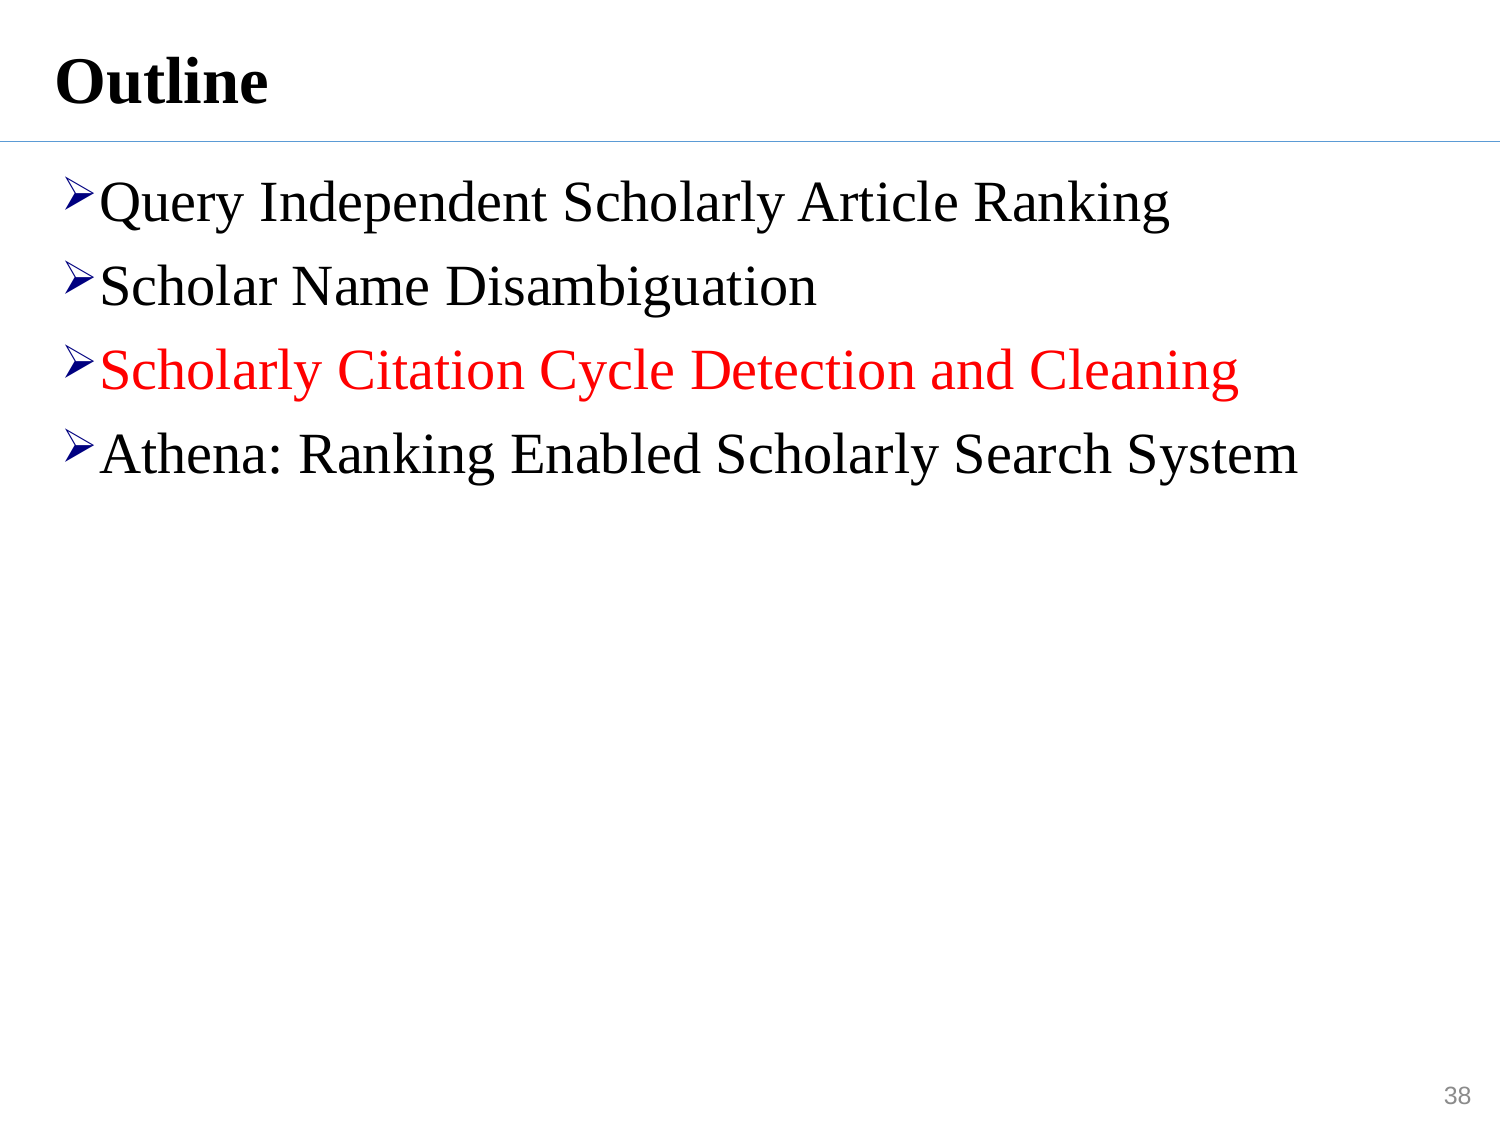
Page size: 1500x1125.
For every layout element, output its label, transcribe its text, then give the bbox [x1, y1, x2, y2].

title Outline [39, 18, 1454, 145]
slide_number 38 [1136, 1065, 1487, 1125]
list Query Independent Scholarly Article Ranking Scholar Name Disambiguation Scholarly Citation Cycle Detection and Cleaning Athena: Ranking Enabled Scholarly Search System [46, 164, 1465, 1055]
